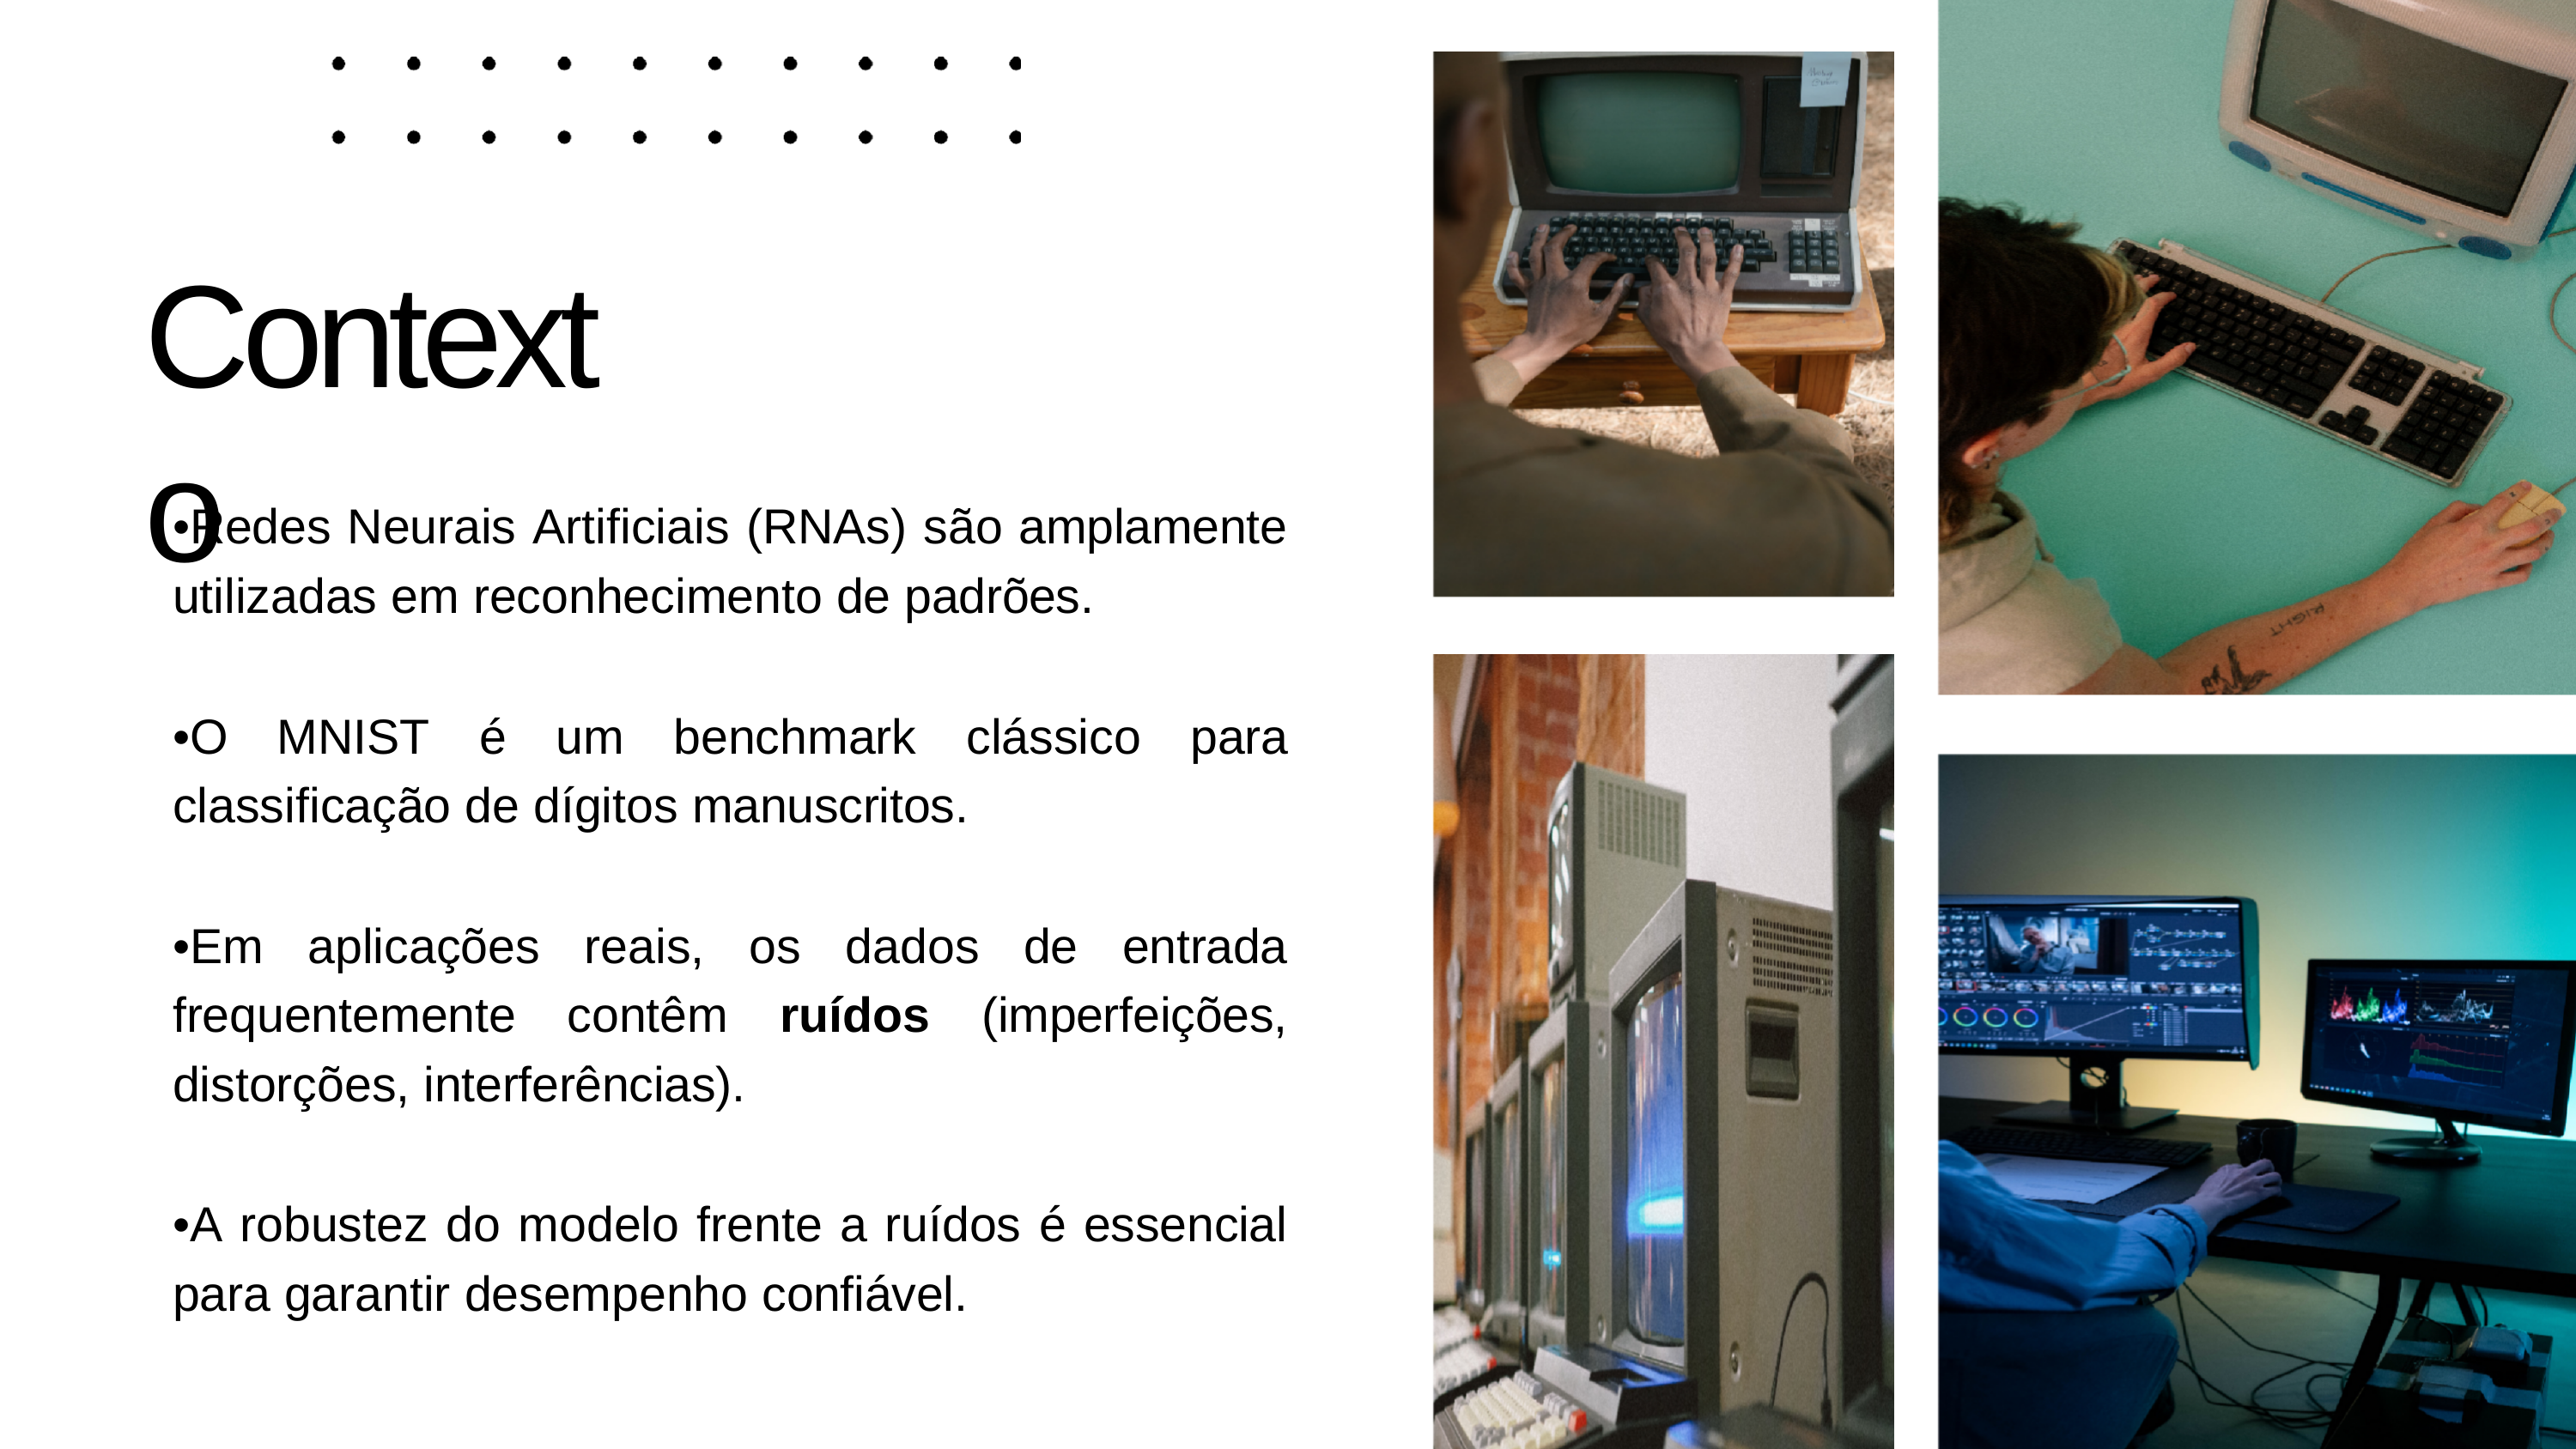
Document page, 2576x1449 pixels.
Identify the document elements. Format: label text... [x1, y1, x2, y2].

title Contexto [143, 239, 675, 591]
text_box •Redes Neurais Artificiais (RNAs) são amplamente utilizadas em reconhecimento de padrões. •O MNIST é um benchmark clássico para classificação de dígitos manuscritos. •Em aplicações reais, os dados de entrada frequentemente contêm ruídos (imperfeições, distorções, interferências). •A robustez do modelo frente a ruídos é essencial para garantir desempenho confiável. [170, 482, 1289, 1321]
picture [331, 0, 1022, 145]
picture [1937, 0, 2576, 695]
picture [1432, 654, 1895, 1449]
picture [2482, 1379, 2486, 1390]
picture [1432, 52, 1895, 597]
picture [1937, 753, 2576, 1449]
